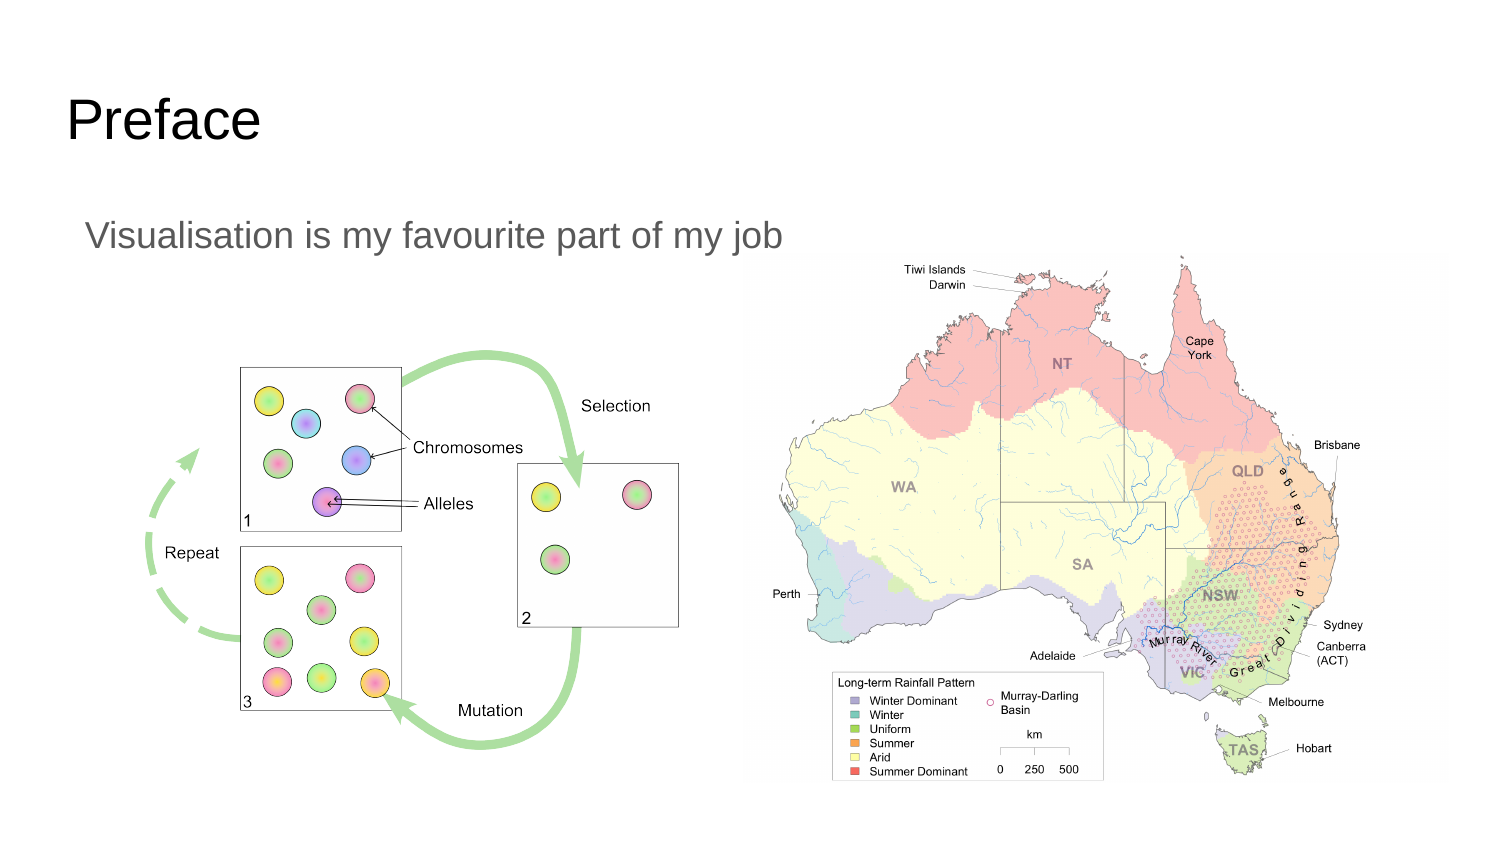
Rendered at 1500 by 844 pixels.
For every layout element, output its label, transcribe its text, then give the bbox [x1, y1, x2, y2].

list Visualisation is my favourite part of my job [51, 189, 1449, 750]
title Preface [51, 72, 1449, 167]
picture [144, 349, 679, 750]
picture [743, 253, 1450, 783]
